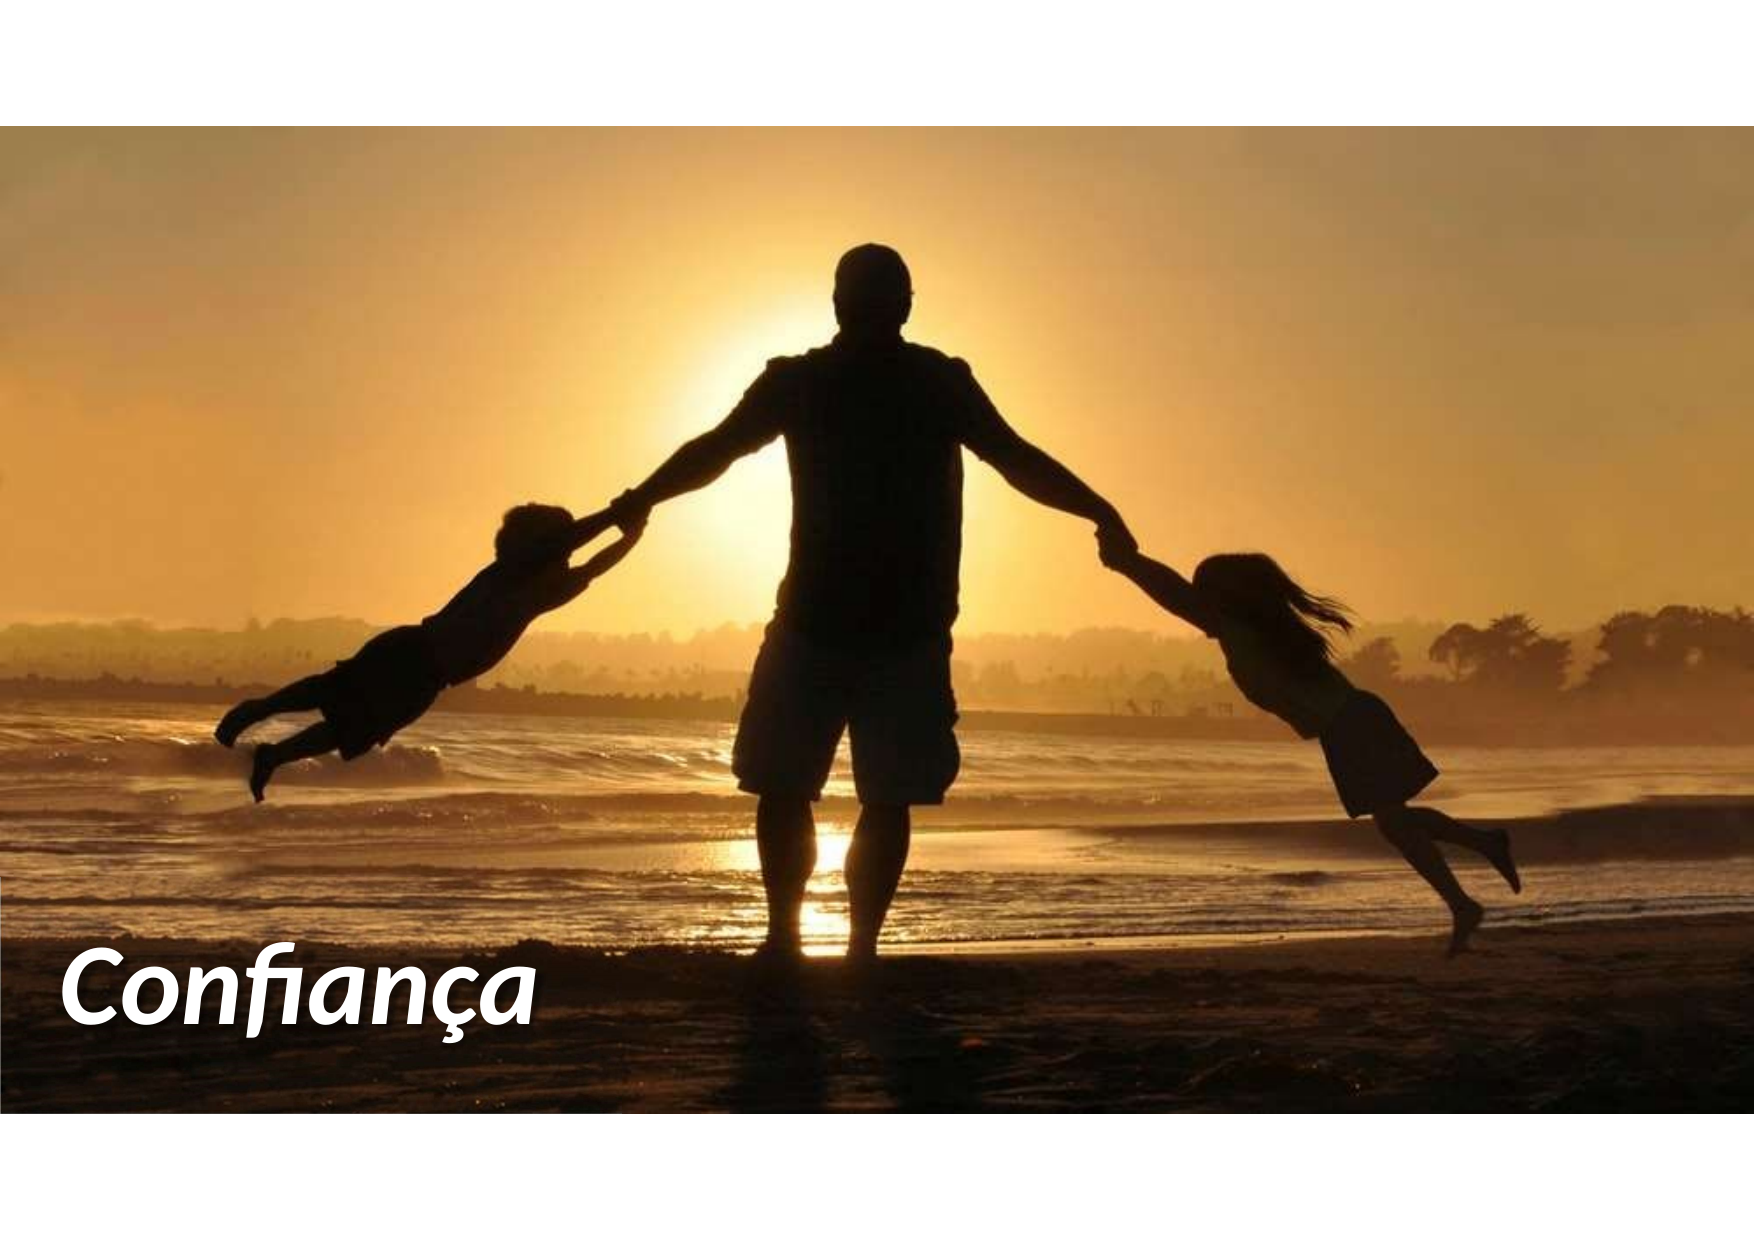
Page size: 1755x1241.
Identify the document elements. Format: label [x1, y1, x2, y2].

text_box [0, 126, 1755, 1115]
